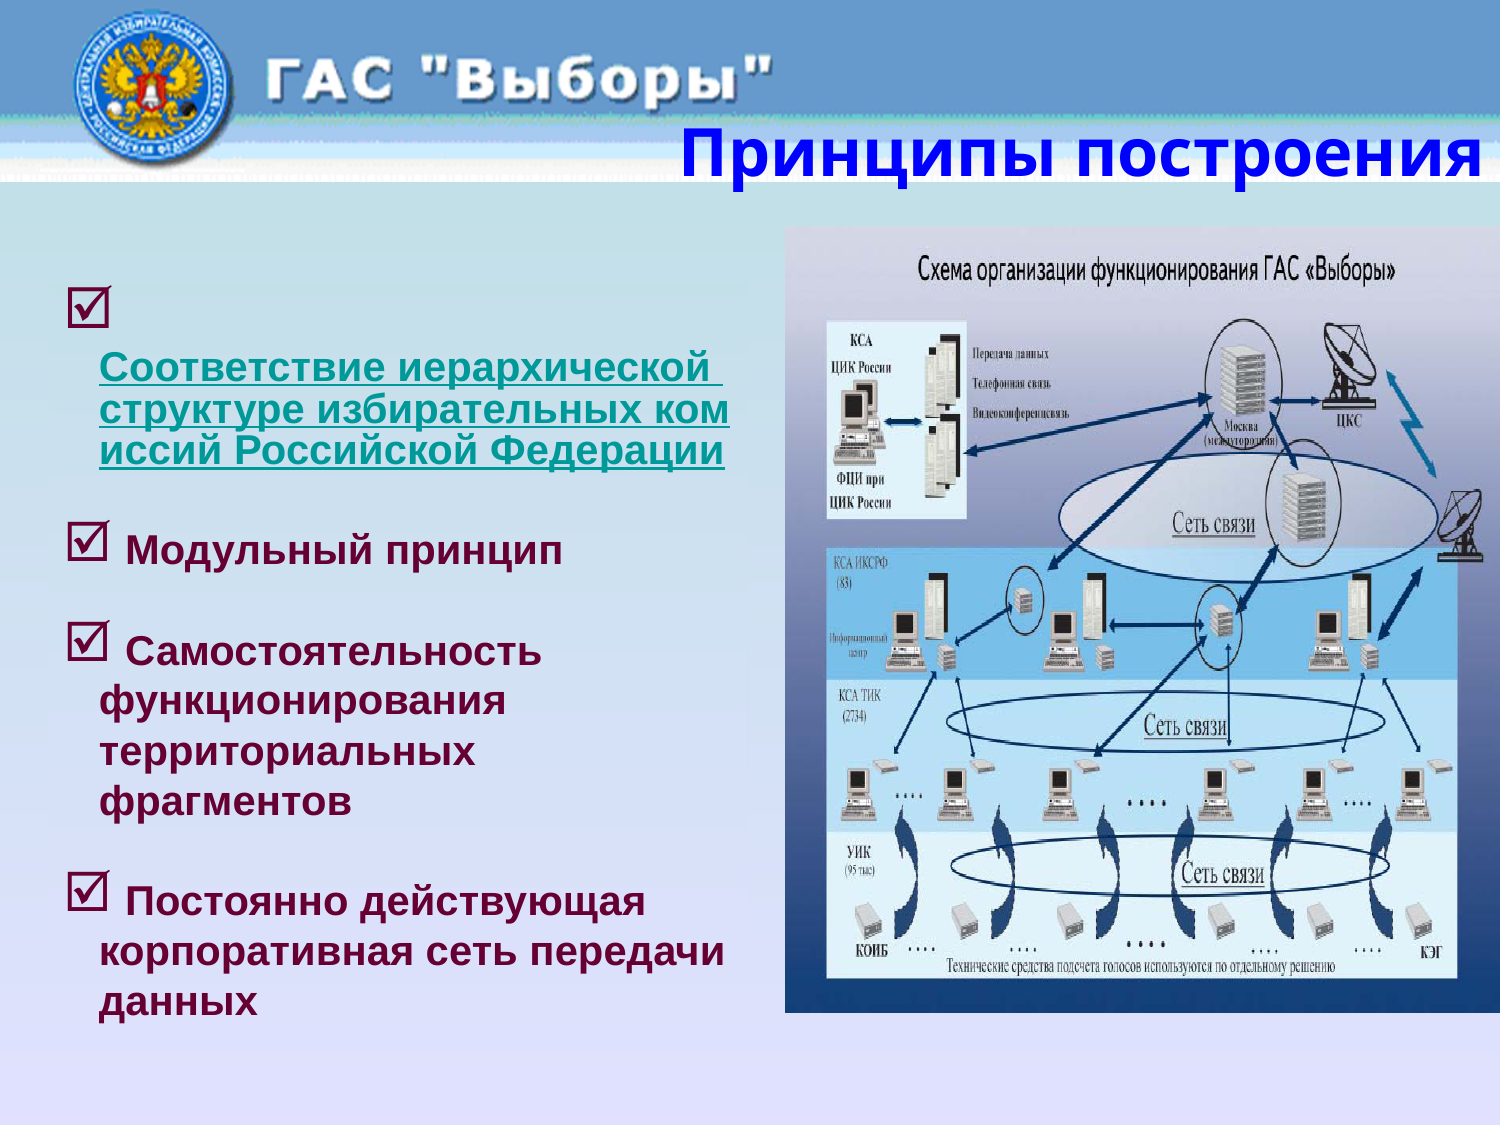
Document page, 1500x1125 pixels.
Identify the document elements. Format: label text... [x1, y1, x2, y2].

text_box Принципы построения [244, 188, 1500, 198]
picture [784, 226, 1500, 1014]
picture [0, 0, 1500, 183]
text_box Соответствие иерархической структуре избирательных комиссий Российской Федерации Модульный принцип Самостоятельность функционирования территориальных фрагментов Постоянно действующая корпоративная сеть передачи данных [48, 282, 748, 948]
